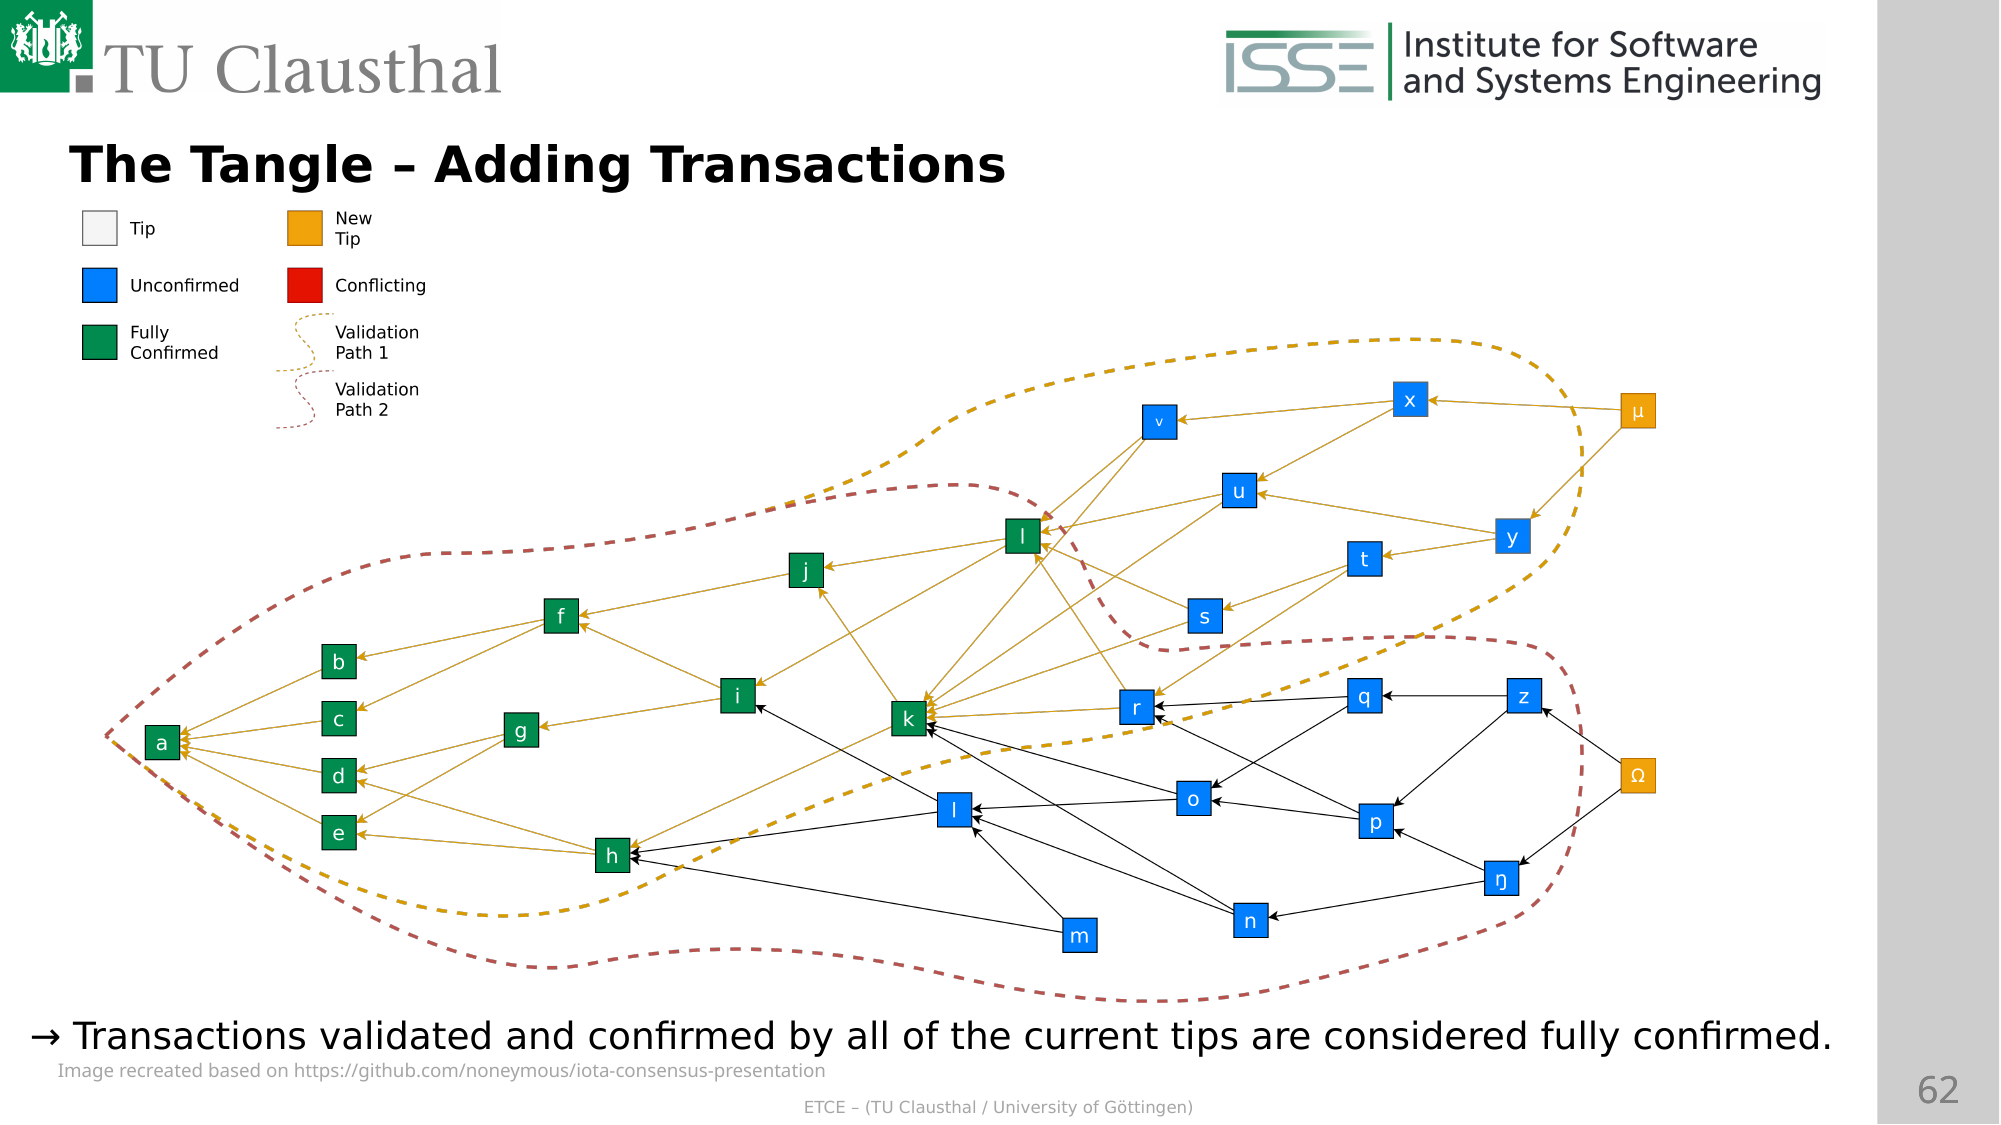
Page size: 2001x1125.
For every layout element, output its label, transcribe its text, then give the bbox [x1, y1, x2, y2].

picture [82, 207, 1656, 1003]
picture [0, 0, 501, 93]
text_box The Tangle – Adding Transactions [55, 125, 1818, 208]
picture [1218, 22, 1826, 107]
text_box → Transactions validated and confirmed by all of the current tips are considered fully confirmed. [14, 1005, 1860, 1107]
